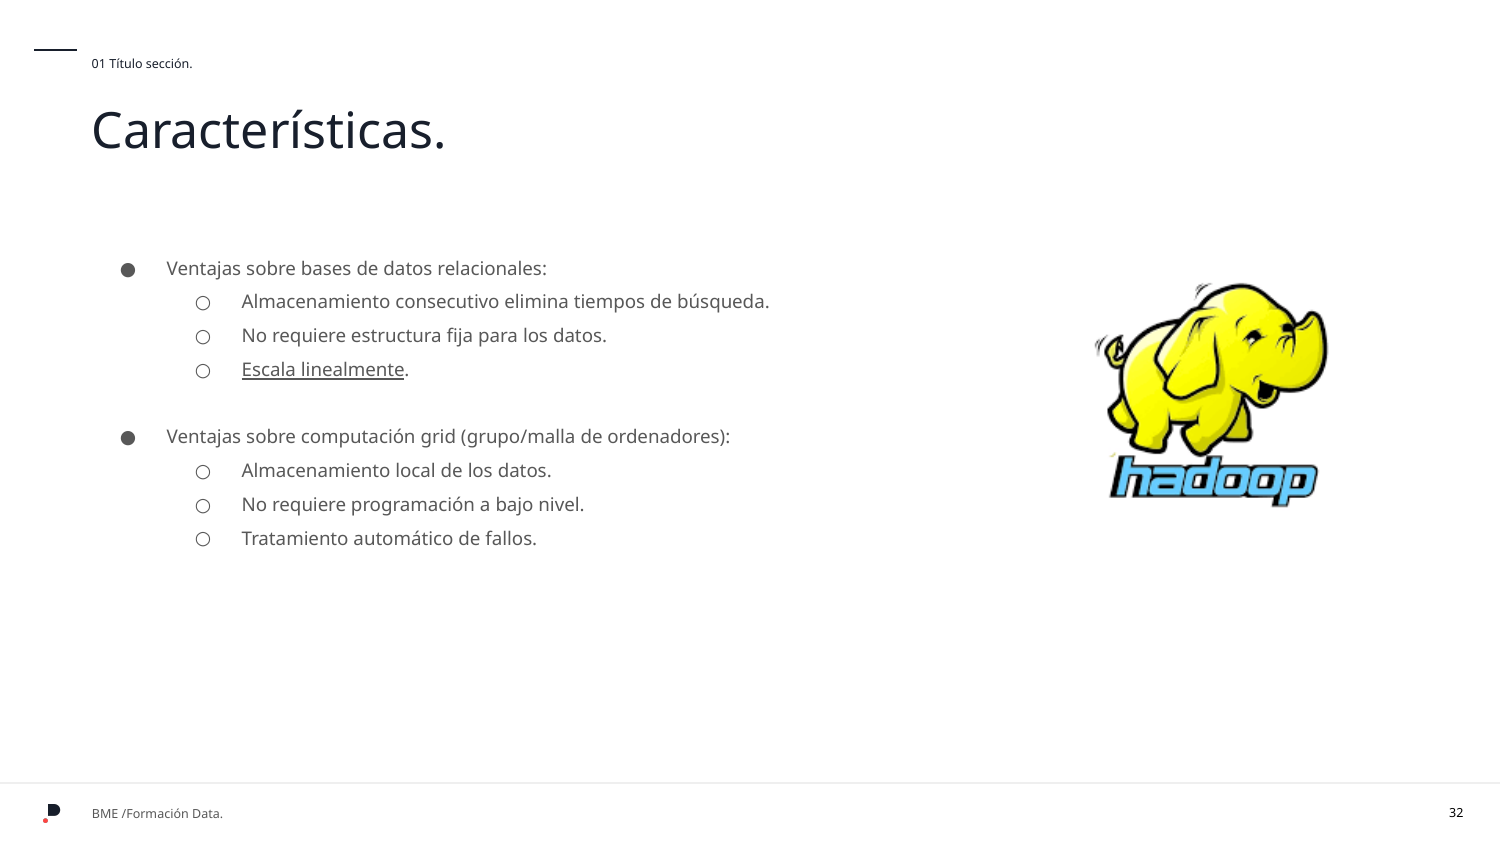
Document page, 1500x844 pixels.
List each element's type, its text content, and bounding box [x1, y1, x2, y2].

picture [1053, 191, 1372, 582]
picture [43, 804, 61, 823]
text_box Características. [91, 98, 750, 192]
text_box 01 Título sección. [91, 40, 210, 66]
list Ventajas sobre bases de datos relacionales: Almacenamiento consecutivo elimina tiempos de búsqueda. No requiere estructura fija para los datos. Escala linealmente. Ventajas sobre computación grid (grupo/malla de ordenadores): Almacenamiento local de los datos. No requiere programación a bajo nivel. Tratamiento automático de fallos. [91, 245, 902, 718]
